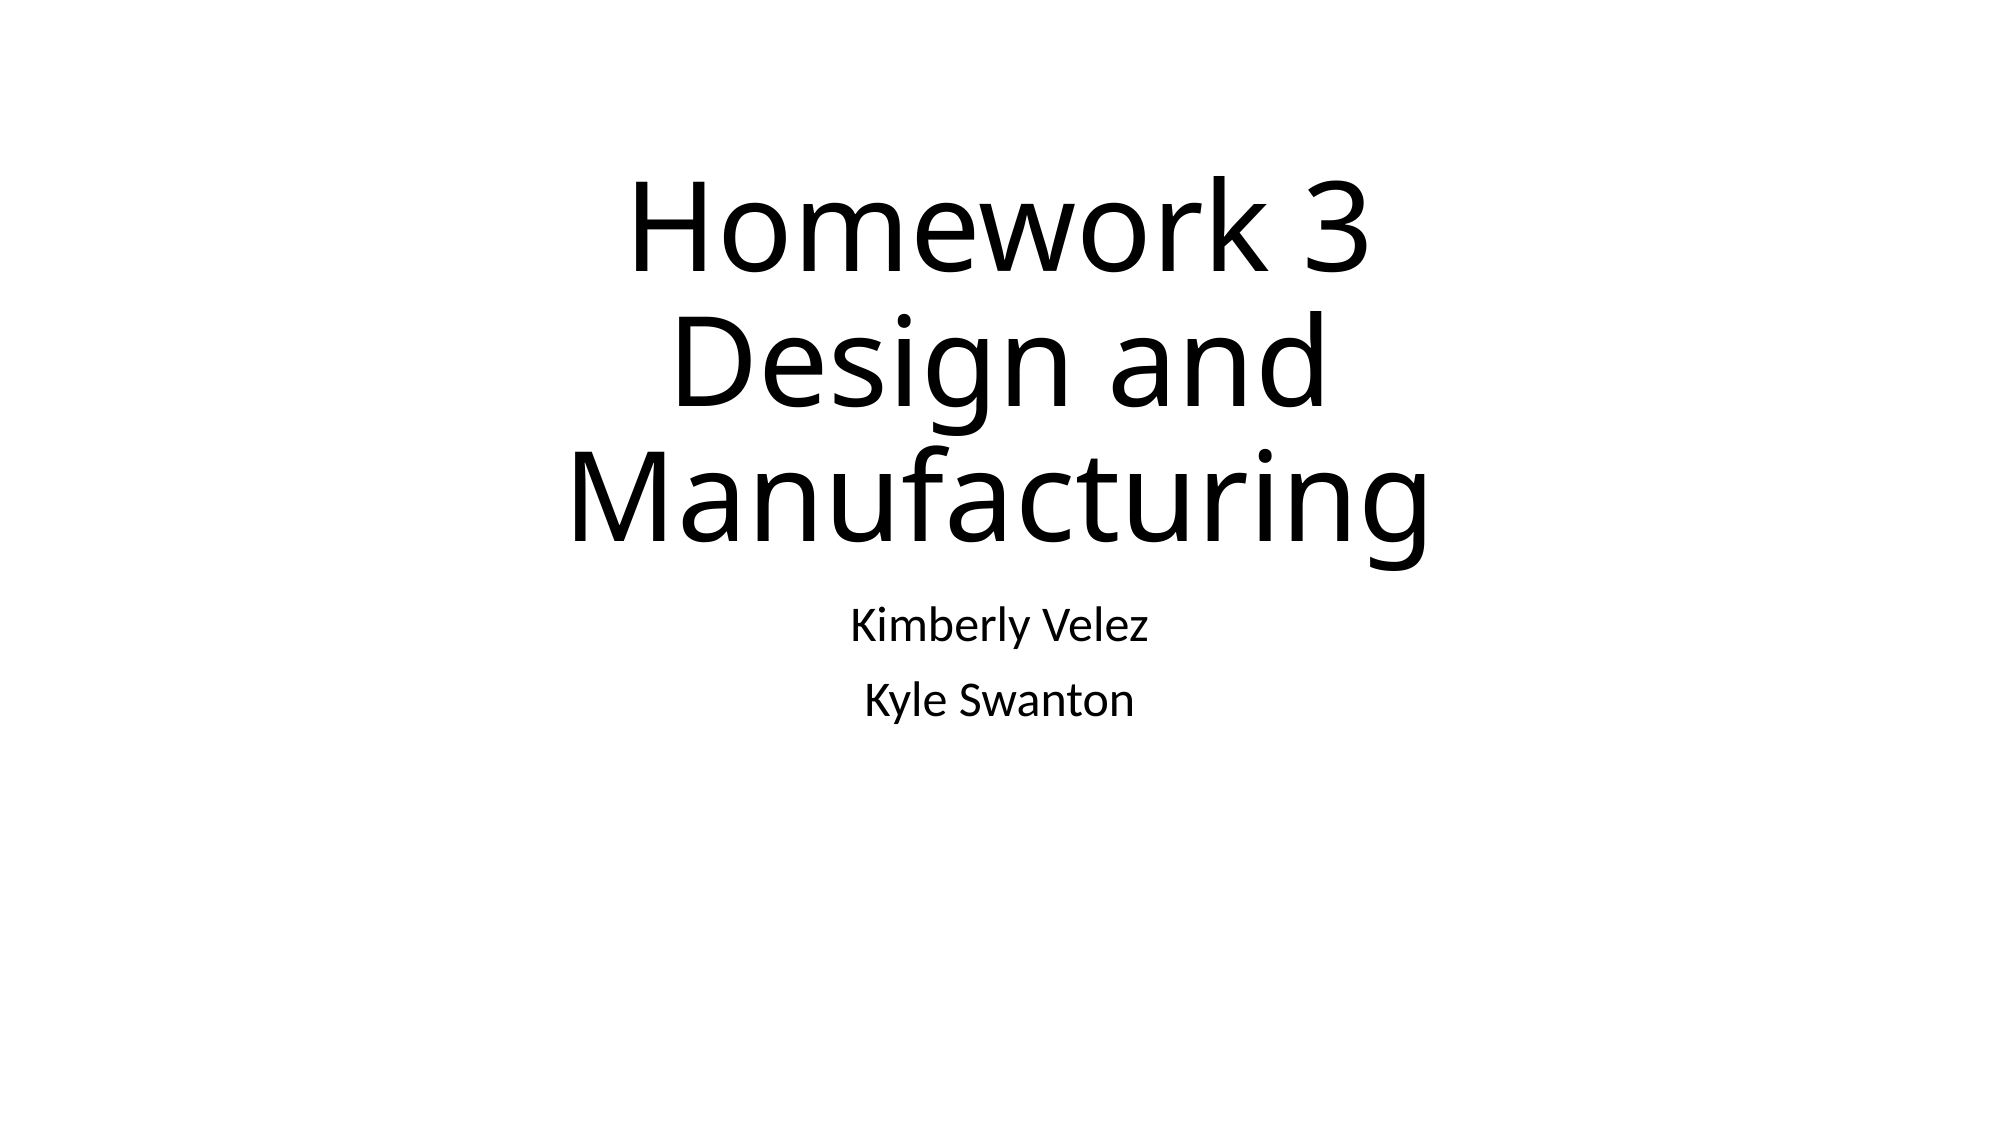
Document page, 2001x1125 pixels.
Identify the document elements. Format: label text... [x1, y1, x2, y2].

subtitle Kimberly Velez Kyle Swanton [249, 590, 1750, 863]
title Homework 3 Design and Manufacturing [249, 184, 1750, 576]
